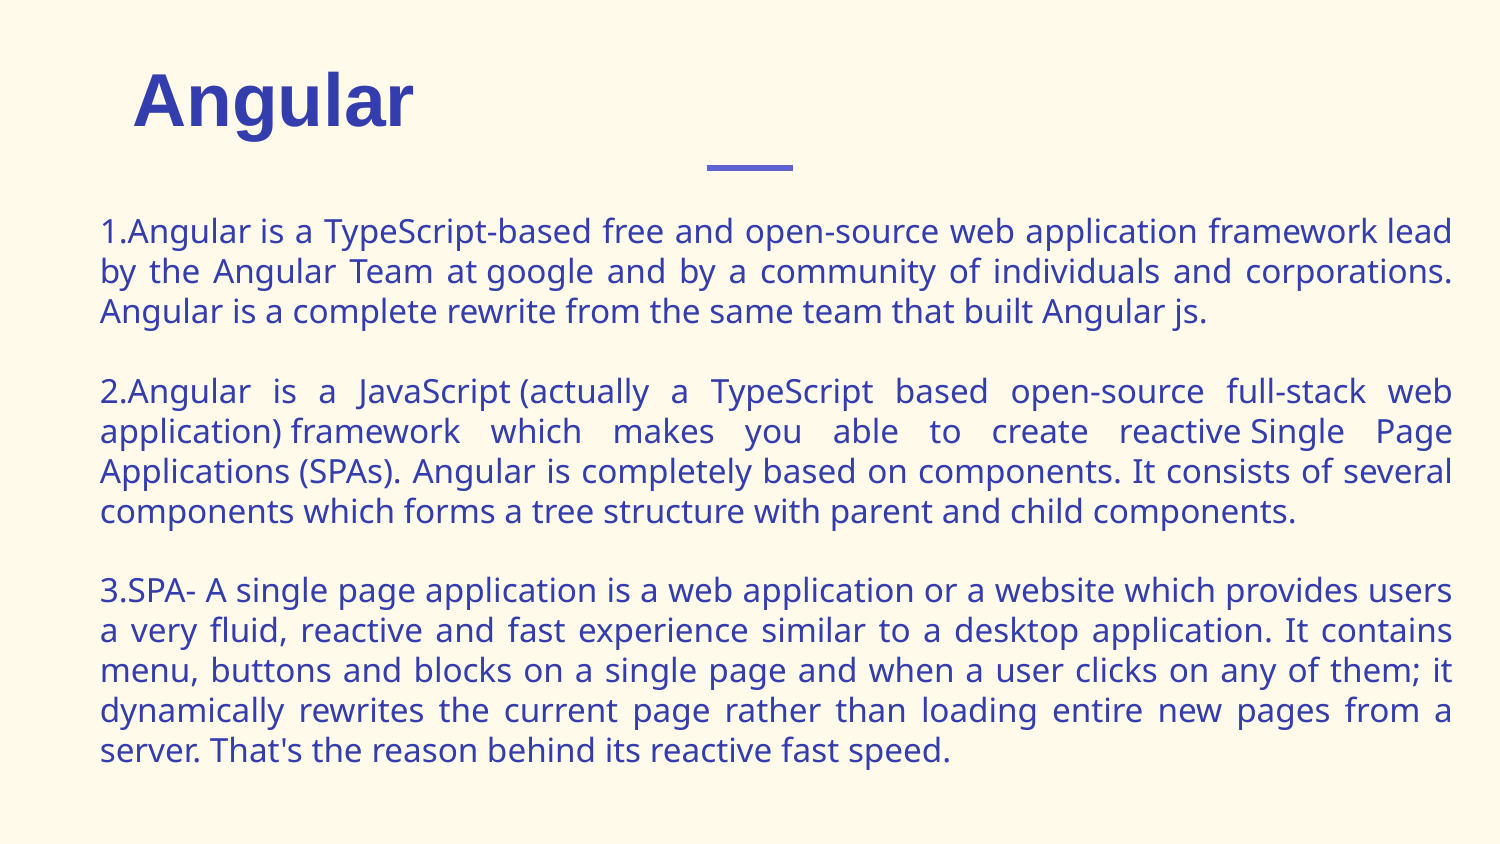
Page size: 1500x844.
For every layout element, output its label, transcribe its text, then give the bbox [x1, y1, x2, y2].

title Angular [116, 33, 1383, 157]
list 1.Angular is a TypeScript-based free and open-source web application framework lead by the Angular Team at google and by a community of individuals and corporations. Angular is a complete rewrite from the same team that built Angular js. 2.Angular is a JavaScript (actually a TypeScript based open-source full-stack web application) framework which makes you able to create reactive Single Page Applications (SPAs). Angular is completely based on components. It consists of several components which forms a tree structure with parent and child components. 3.SPA- A single page application is a web application or a website which provides users a very fluid, reactive and fast experience similar to a desktop application. It contains menu, buttons and blocks on a single page and when a user clicks on any of them; it dynamically rewrites the current page rather than loading entire new pages from a server. That's the reason behind its reactive fast speed. [9, 195, 1471, 806]
